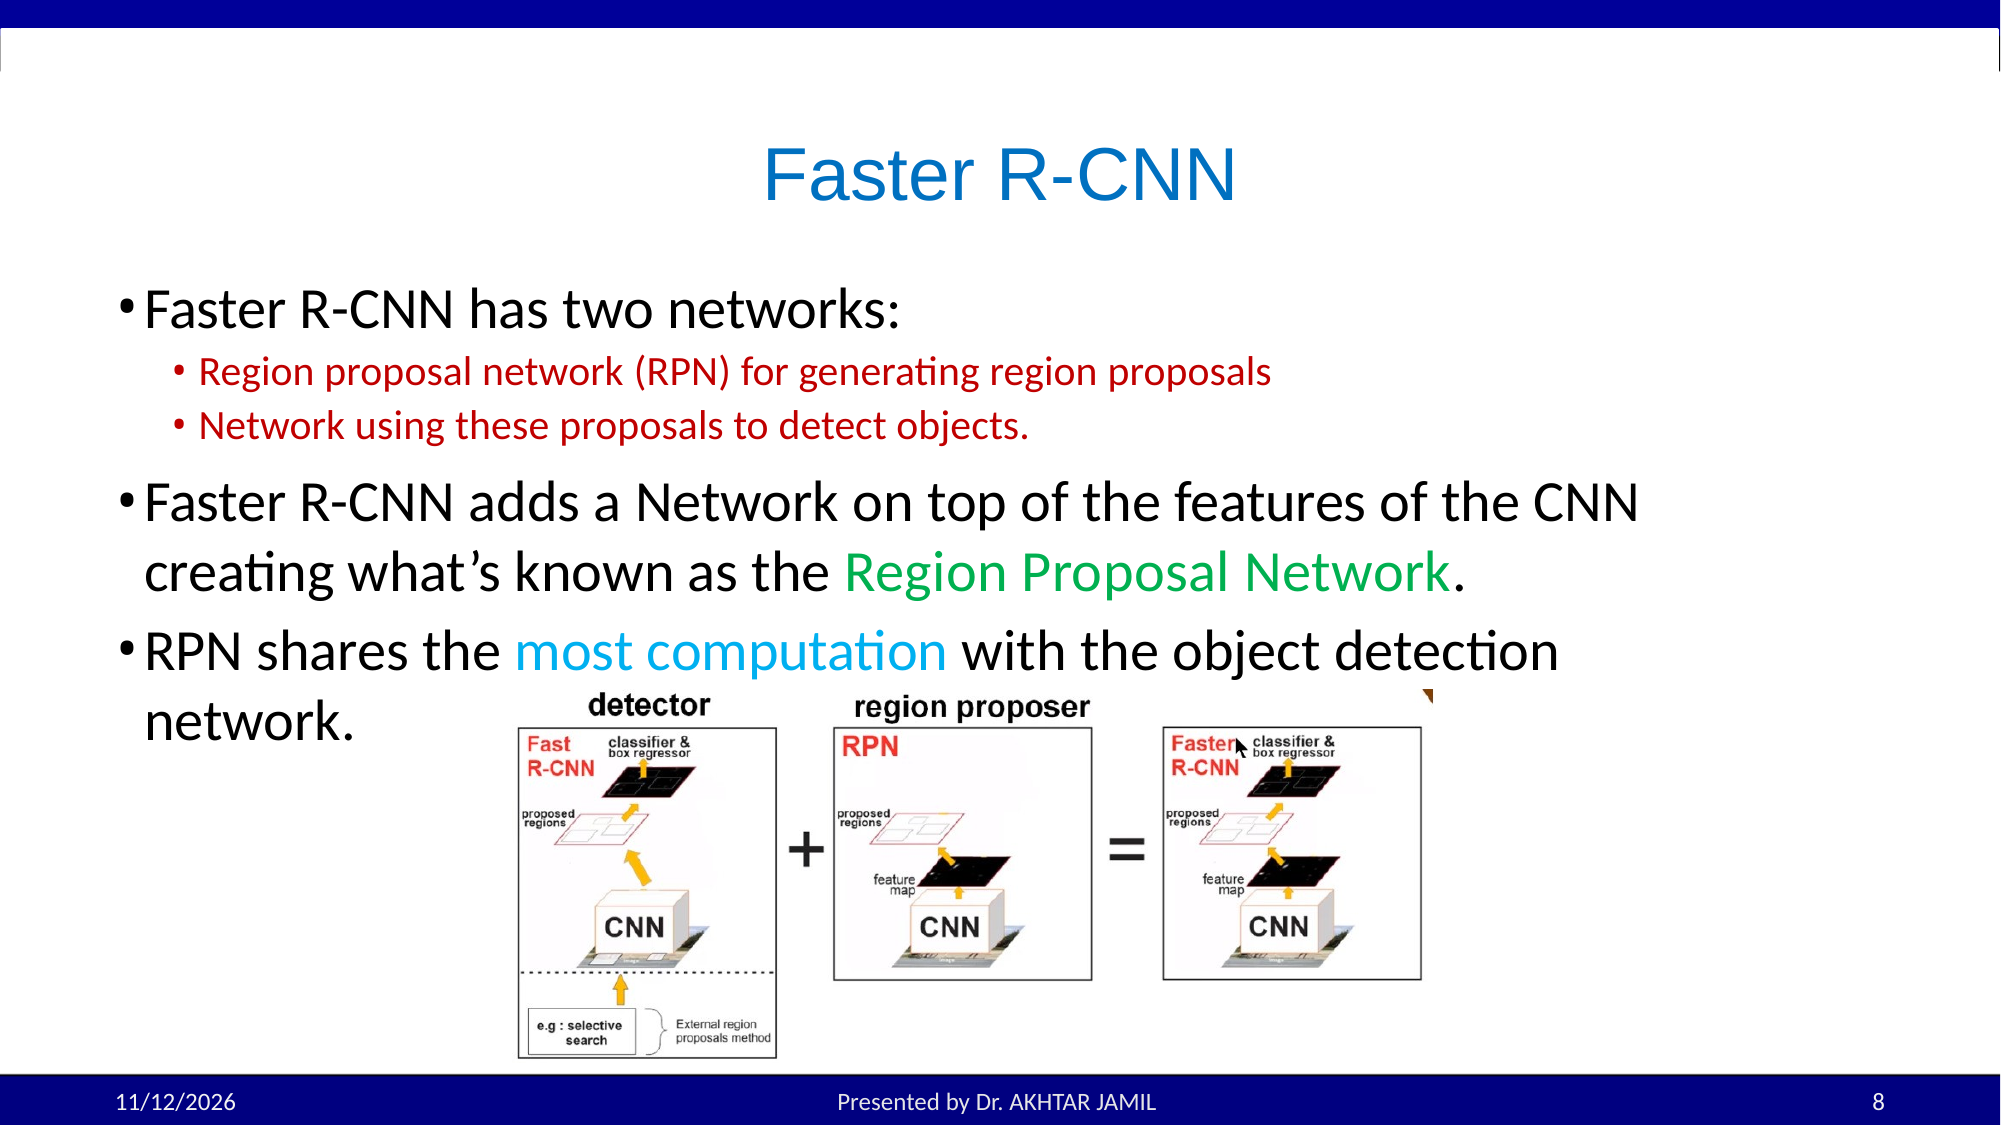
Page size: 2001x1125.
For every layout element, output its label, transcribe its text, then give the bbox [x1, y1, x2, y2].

picture [0, 0, 2001, 1125]
slide_number 8 [1433, 1062, 1900, 1125]
list Faster R-CNN has two networks: Region proposal network (RPN) for generating region proposals Network using these proposals to detect objects. Faster R-CNN adds a Network on top of the features of the CNN creating what’s known as the Region Proposal Network. RPN shares the most computation with the object detection network. [99, 264, 1900, 1005]
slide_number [99, 1062, 567, 1125]
footer Presented by Dr. AKHTAR JAMIL [683, 1071, 1317, 1125]
title Faster R-CNN [99, 73, 1900, 264]
